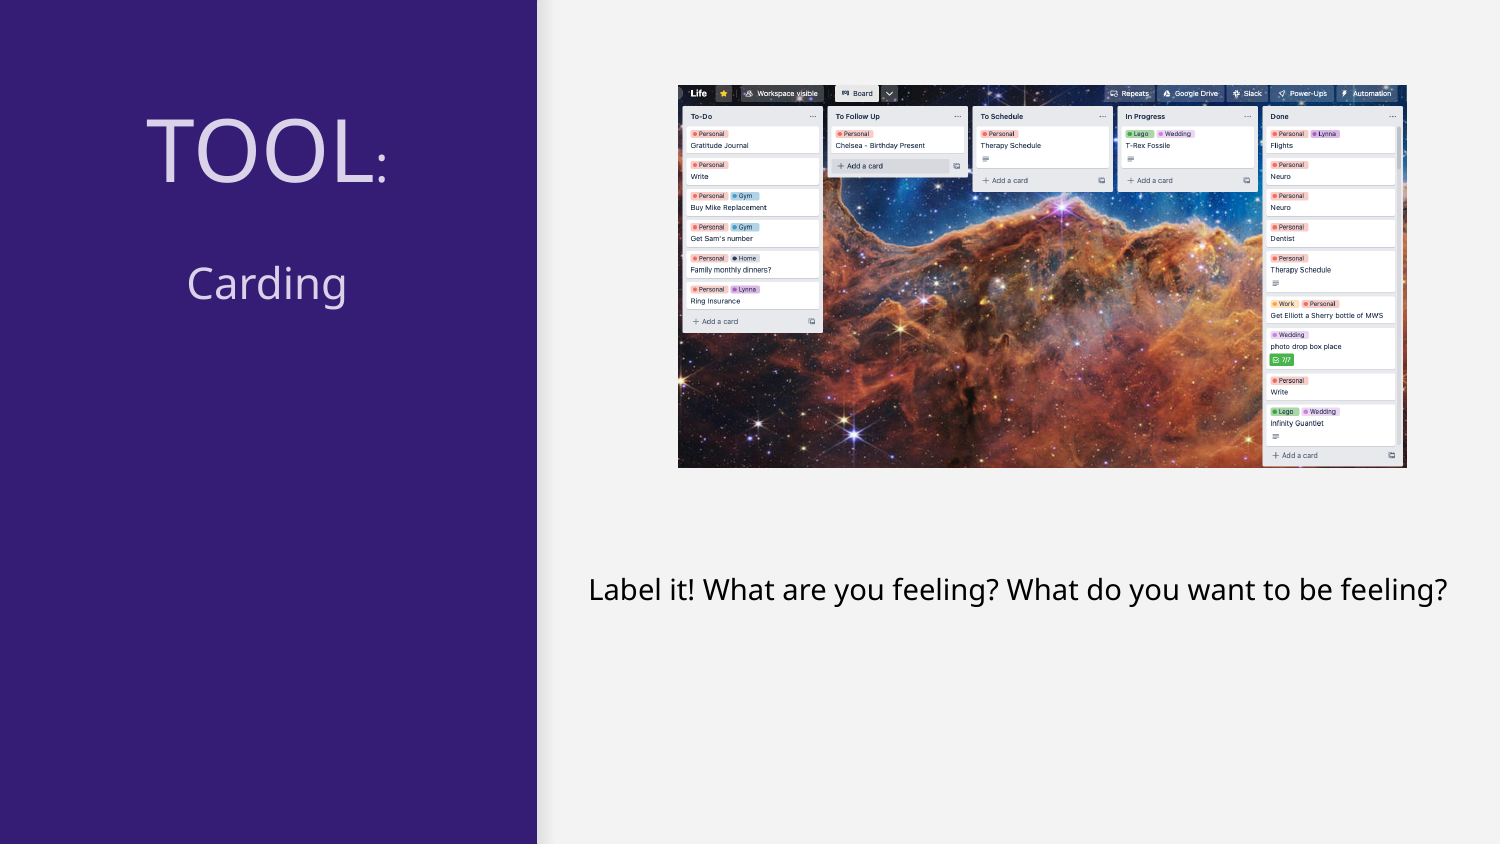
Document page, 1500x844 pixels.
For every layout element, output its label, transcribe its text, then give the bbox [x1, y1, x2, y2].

picture [678, 85, 1407, 468]
list Carding [37, 240, 498, 760]
text_box Label it! What are you feeling? What do you want to be feeling? [536, 555, 1500, 621]
title TOOL: [37, 58, 498, 216]
